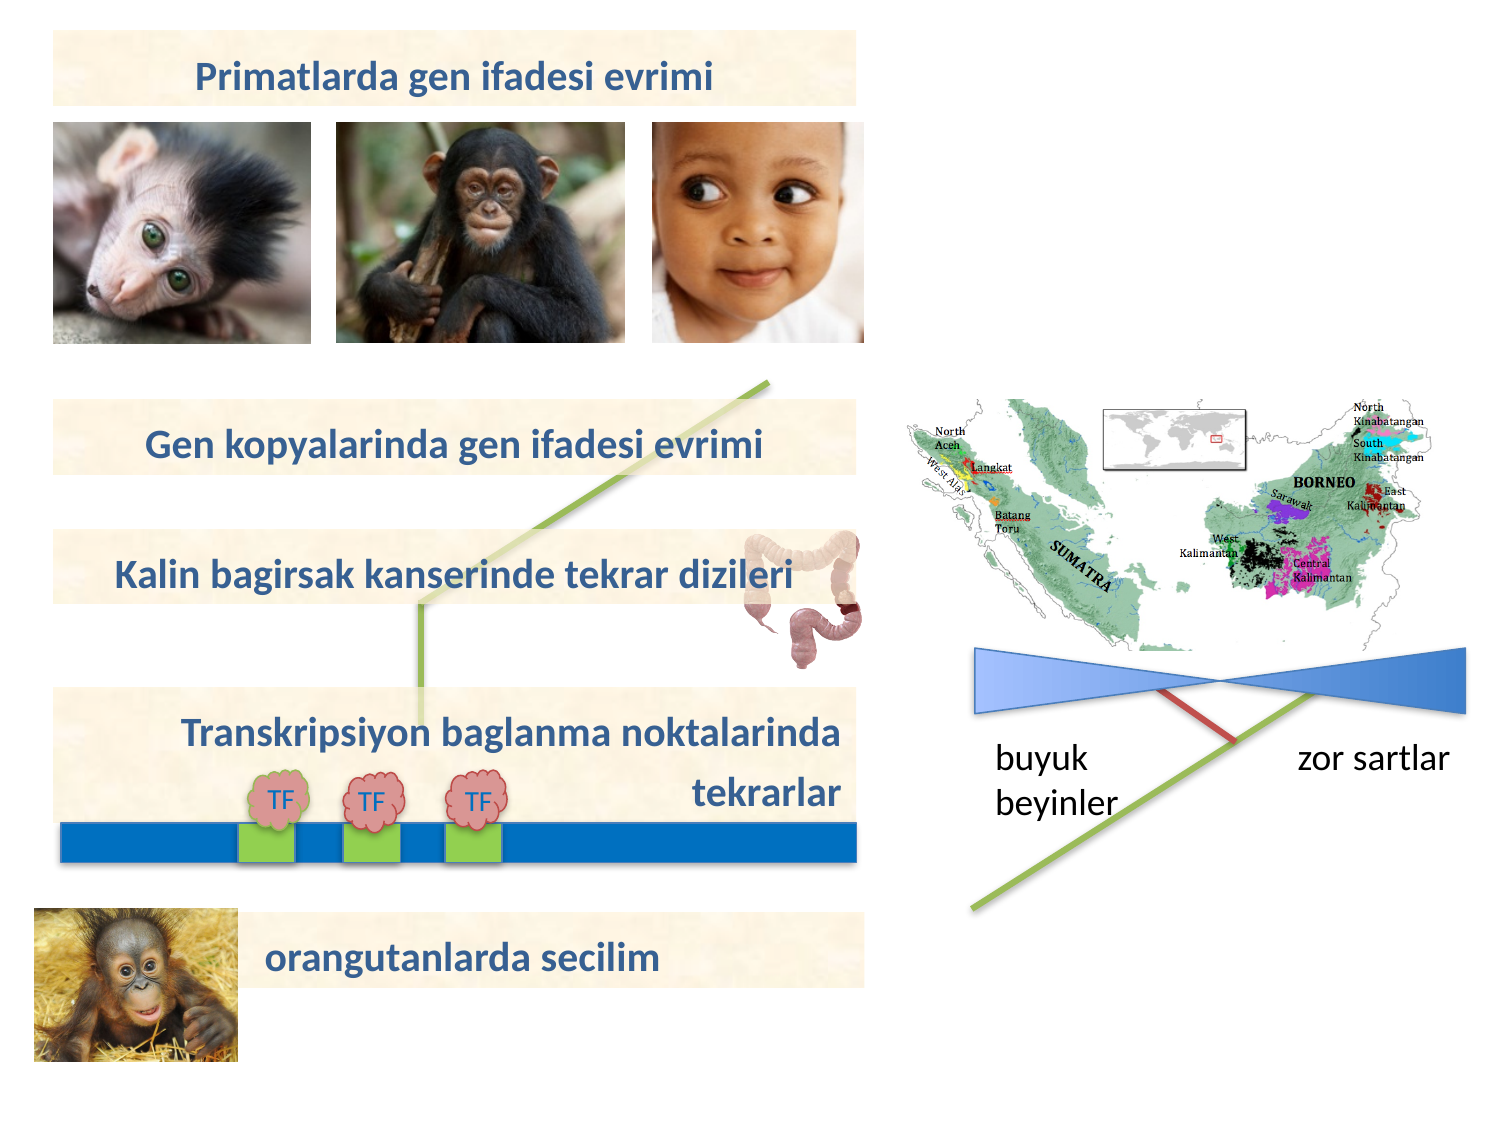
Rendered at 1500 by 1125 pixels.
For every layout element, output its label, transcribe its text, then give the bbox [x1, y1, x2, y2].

picture [33, 908, 239, 1063]
text_box Primatlarda gen ifadesi evrimi [53, 30, 857, 106]
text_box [60, 769, 857, 863]
text_box orangutanlarda secilim [242, 912, 865, 988]
picture [865, 399, 1436, 676]
text_box Transkripsiyon baglanma noktalarinda tekrarlar [53, 733, 857, 823]
text_box [974, 647, 1467, 715]
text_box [52, 121, 865, 726]
text_box zor sartlar [1325, 725, 1466, 785]
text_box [971, 687, 1321, 910]
